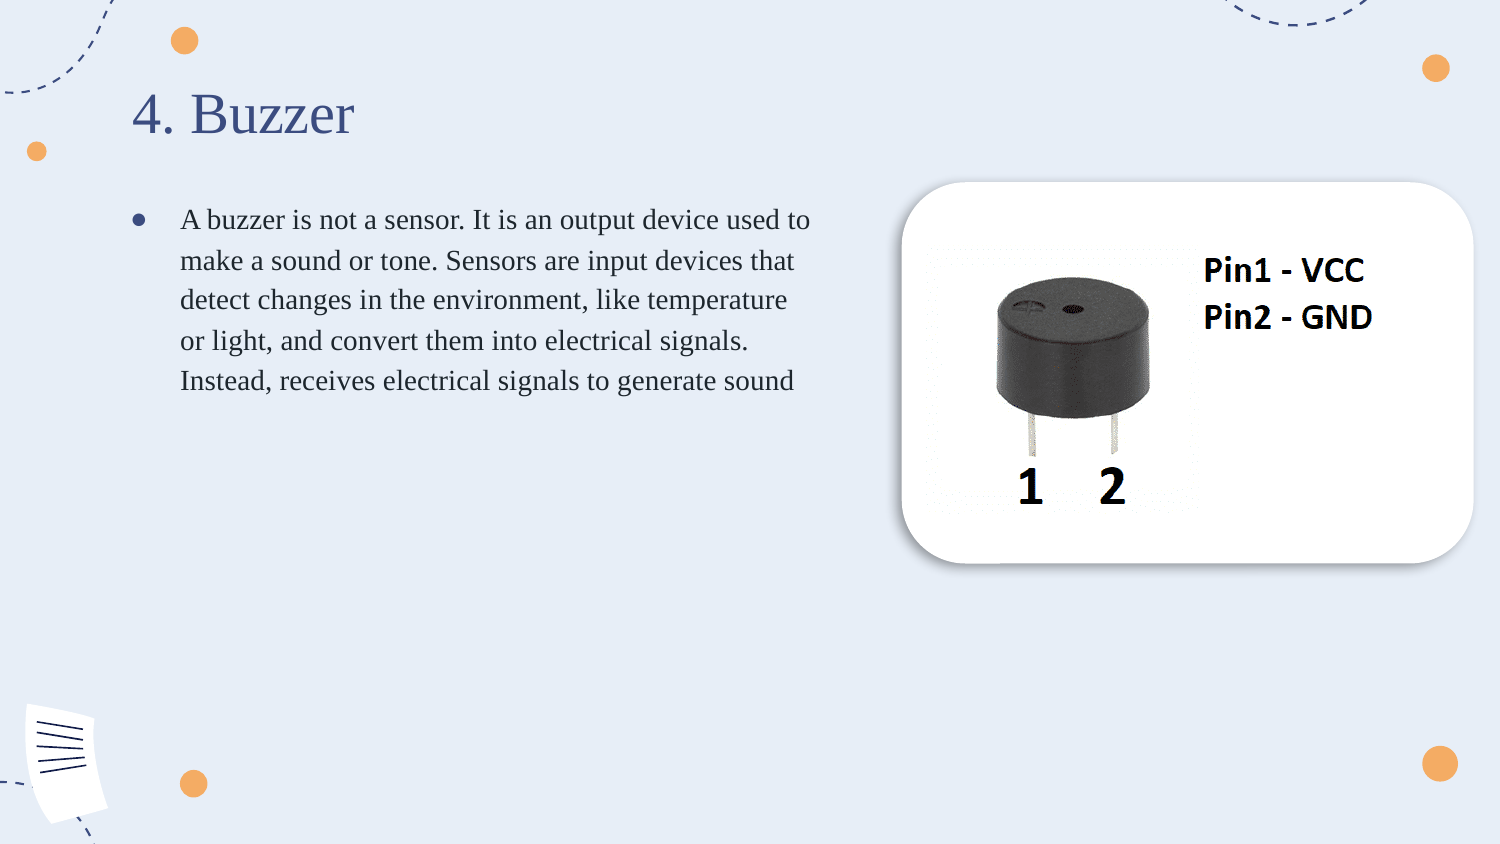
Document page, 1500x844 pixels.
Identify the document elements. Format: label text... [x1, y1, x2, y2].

title 4. Buzzer [116, 59, 860, 225]
list A buzzer is not a sensor. It is an output device used to make a sound or tone. Sensors are input devices that detect changes in the environment, like temperature or light, and convert them into electrical signals. Instead, receives electrical signals to generate sound [90, 180, 833, 562]
picture [901, 181, 1474, 564]
